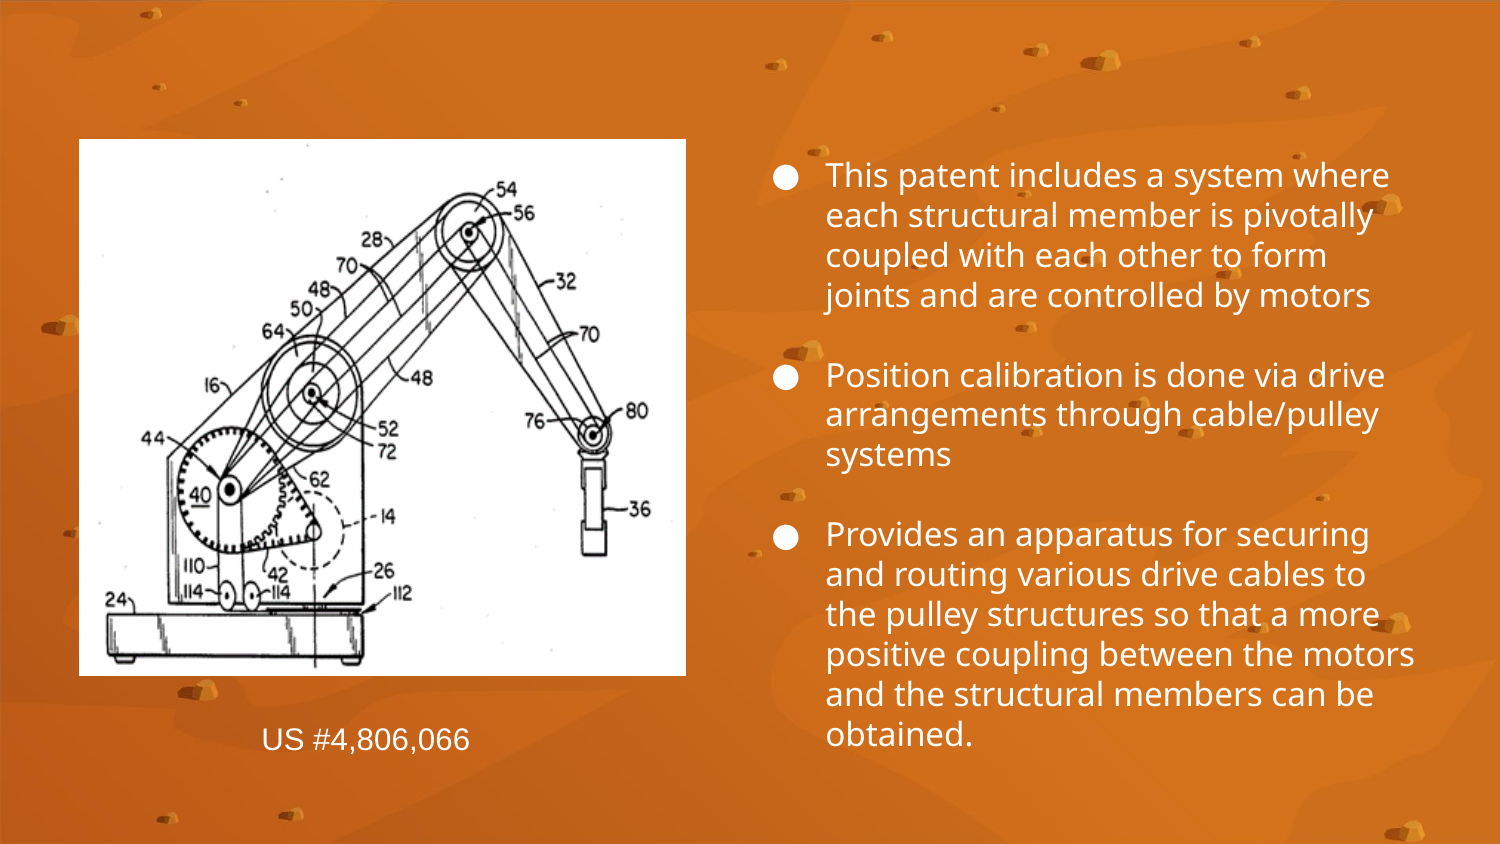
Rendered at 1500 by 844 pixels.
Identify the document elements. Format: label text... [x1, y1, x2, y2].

text_box This patent includes a system where each structural member is pivotally coupled with each other to form joints and are controlled by motors Position calibration is done via drive arrangements through cable/pulley systems Provides an apparatus for securing and routing various drive cables to the pulley structures so that a more positive coupling between the motors and the structural members can be obtained. [735, 139, 1434, 768]
picture [0, 0, 1500, 844]
text_box US #4,806,066 [246, 698, 633, 772]
